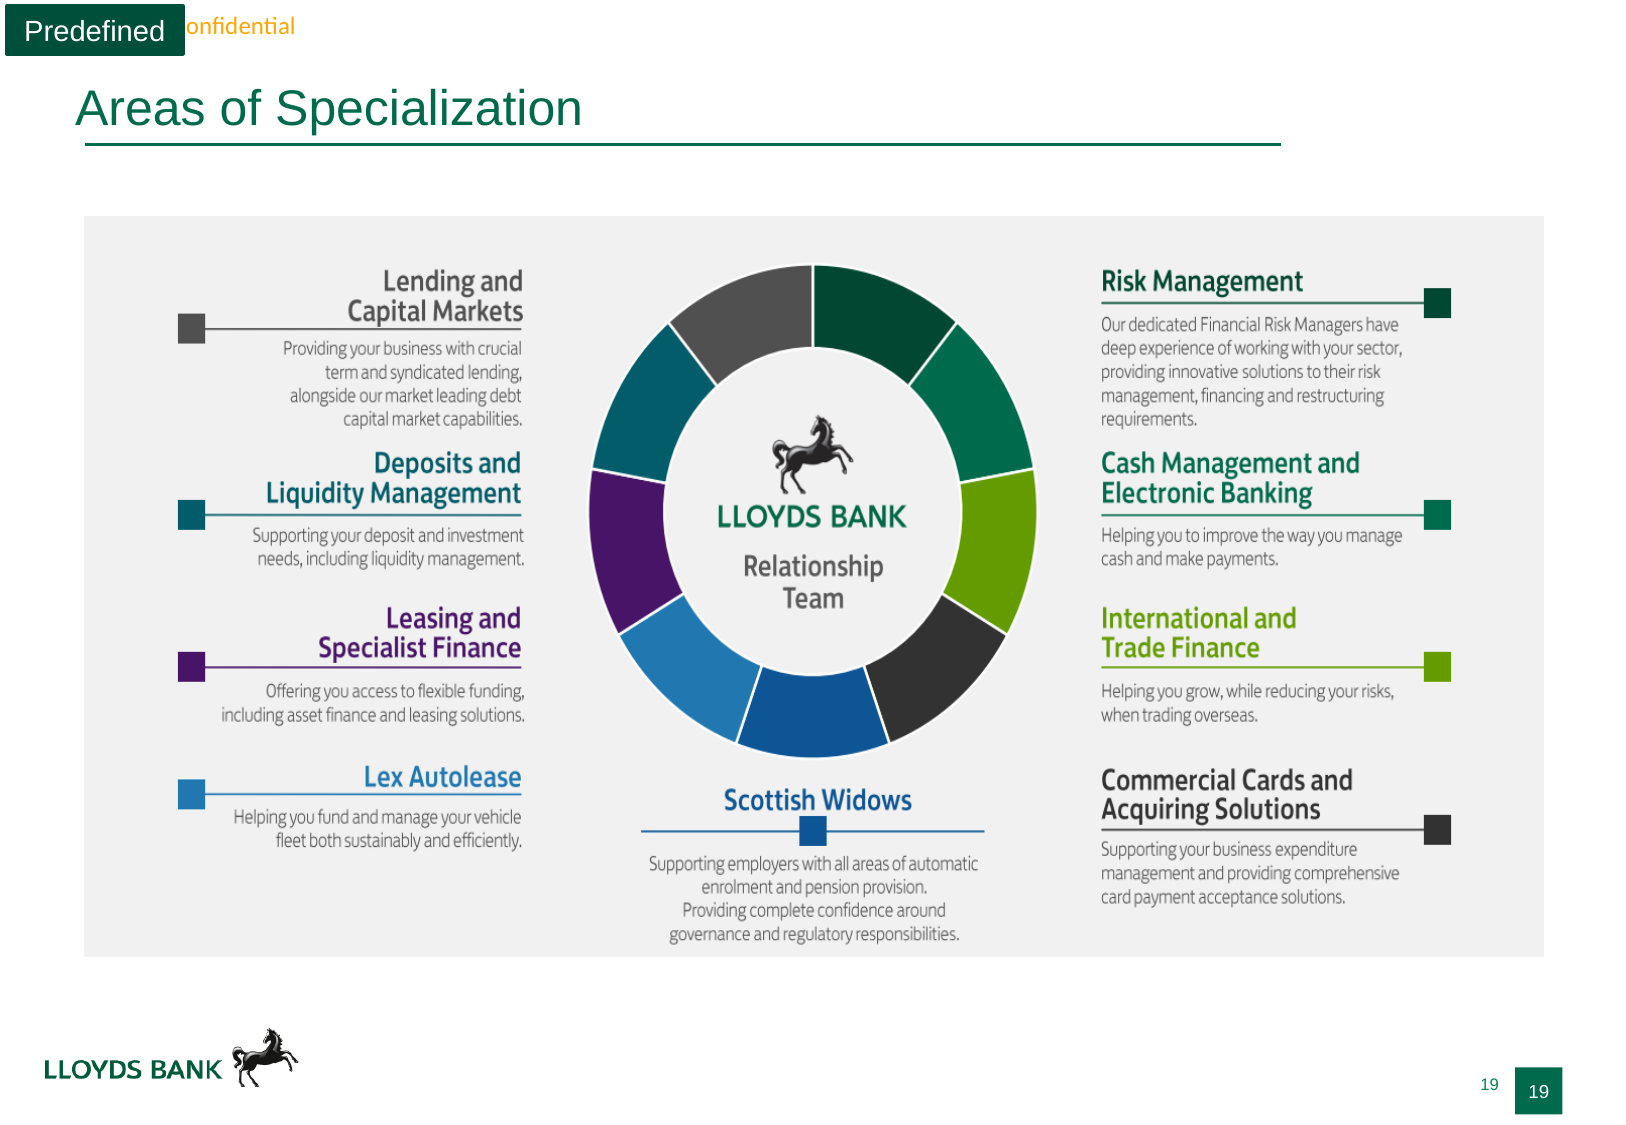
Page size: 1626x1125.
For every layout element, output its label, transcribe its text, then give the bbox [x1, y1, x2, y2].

title Areas of Specialization [75, 75, 1506, 136]
picture [71, 195, 1554, 968]
slide_number 18 [1465, 1066, 1569, 1097]
text_box Predefined [5, 4, 185, 56]
